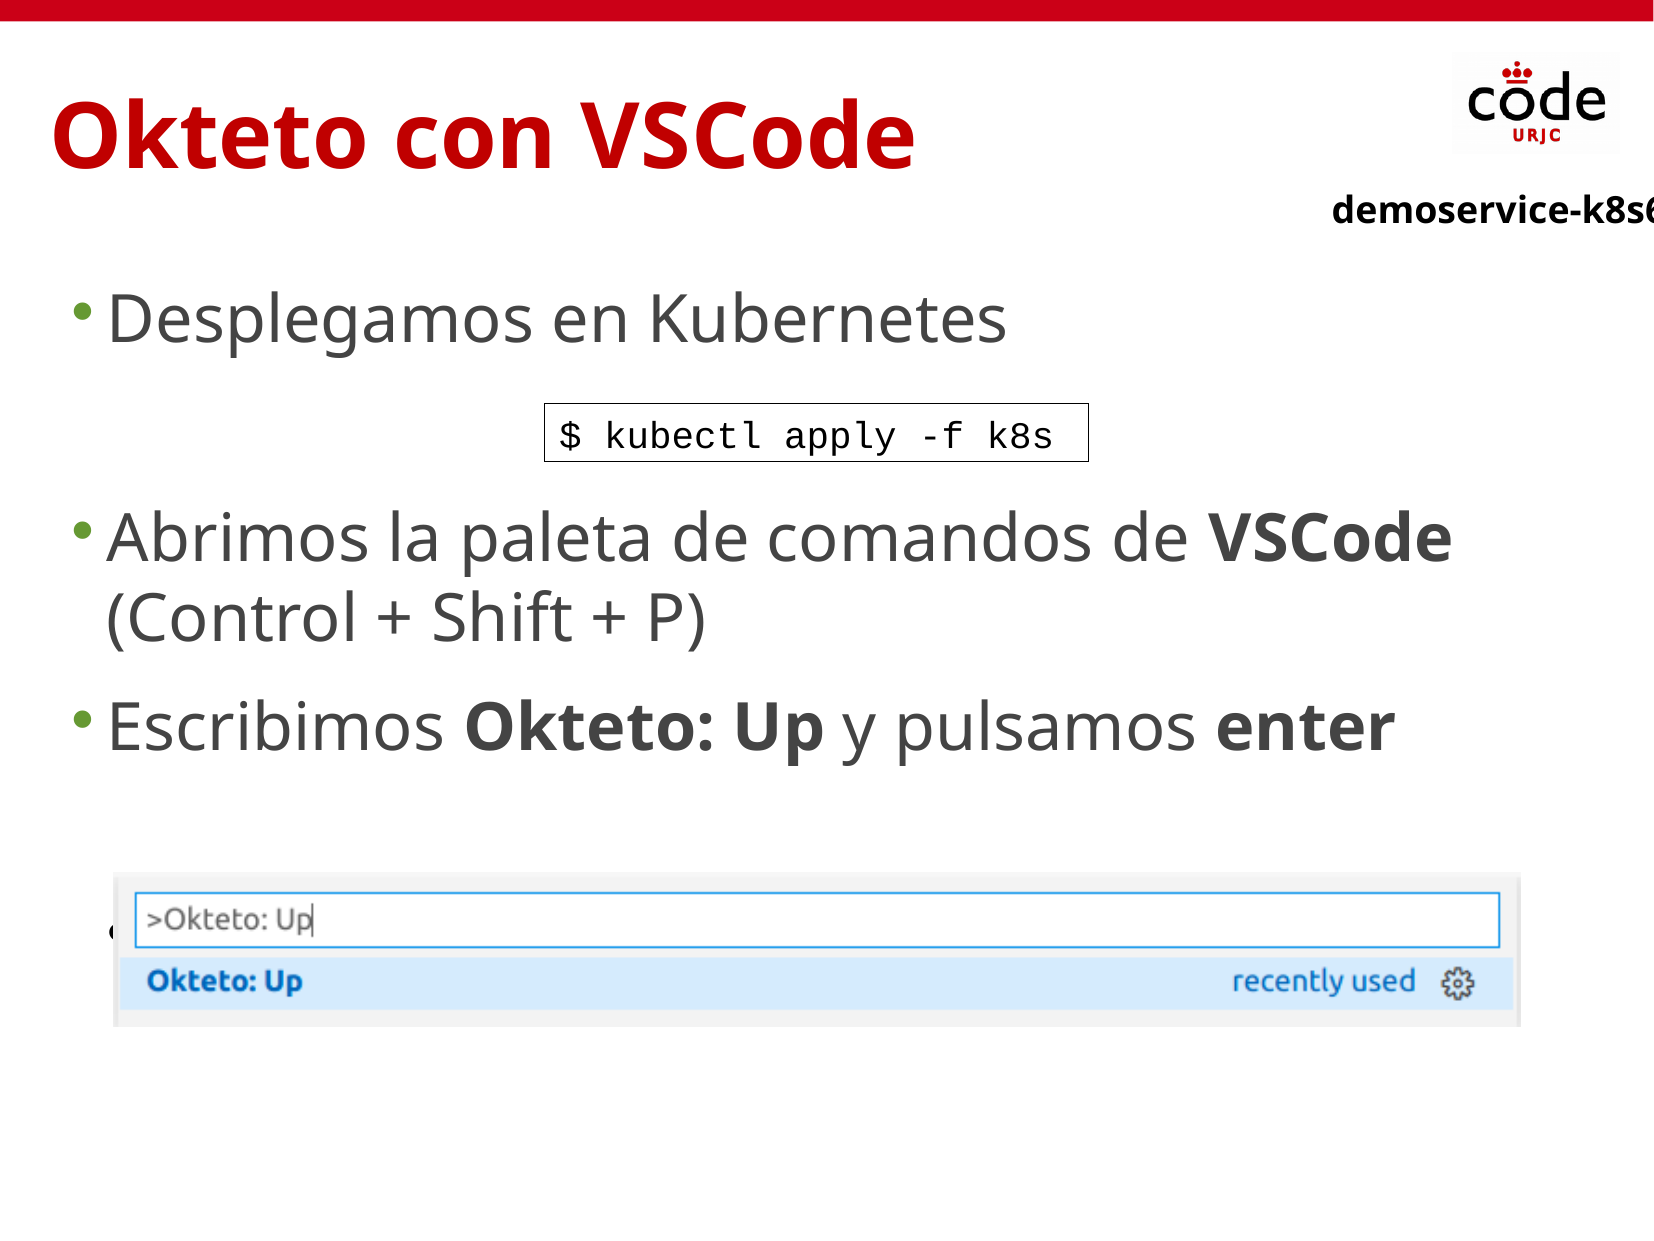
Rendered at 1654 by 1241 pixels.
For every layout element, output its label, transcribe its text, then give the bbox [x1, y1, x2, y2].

picture [1452, 52, 1620, 154]
text_box demoservice-k8s6 [1316, 178, 1654, 242]
text_box $ kubectl apply -f k8s [544, 403, 1089, 462]
picture [113, 872, 1521, 1027]
text_box Desplegamos en Kubernetes Abrimos la paleta de comandos de VSCode (Control + Shift + P) Escribimos Okteto: Up y pulsamos enter [56, 268, 1583, 1107]
text_box Okteto con VSCode [34, 62, 1437, 126]
